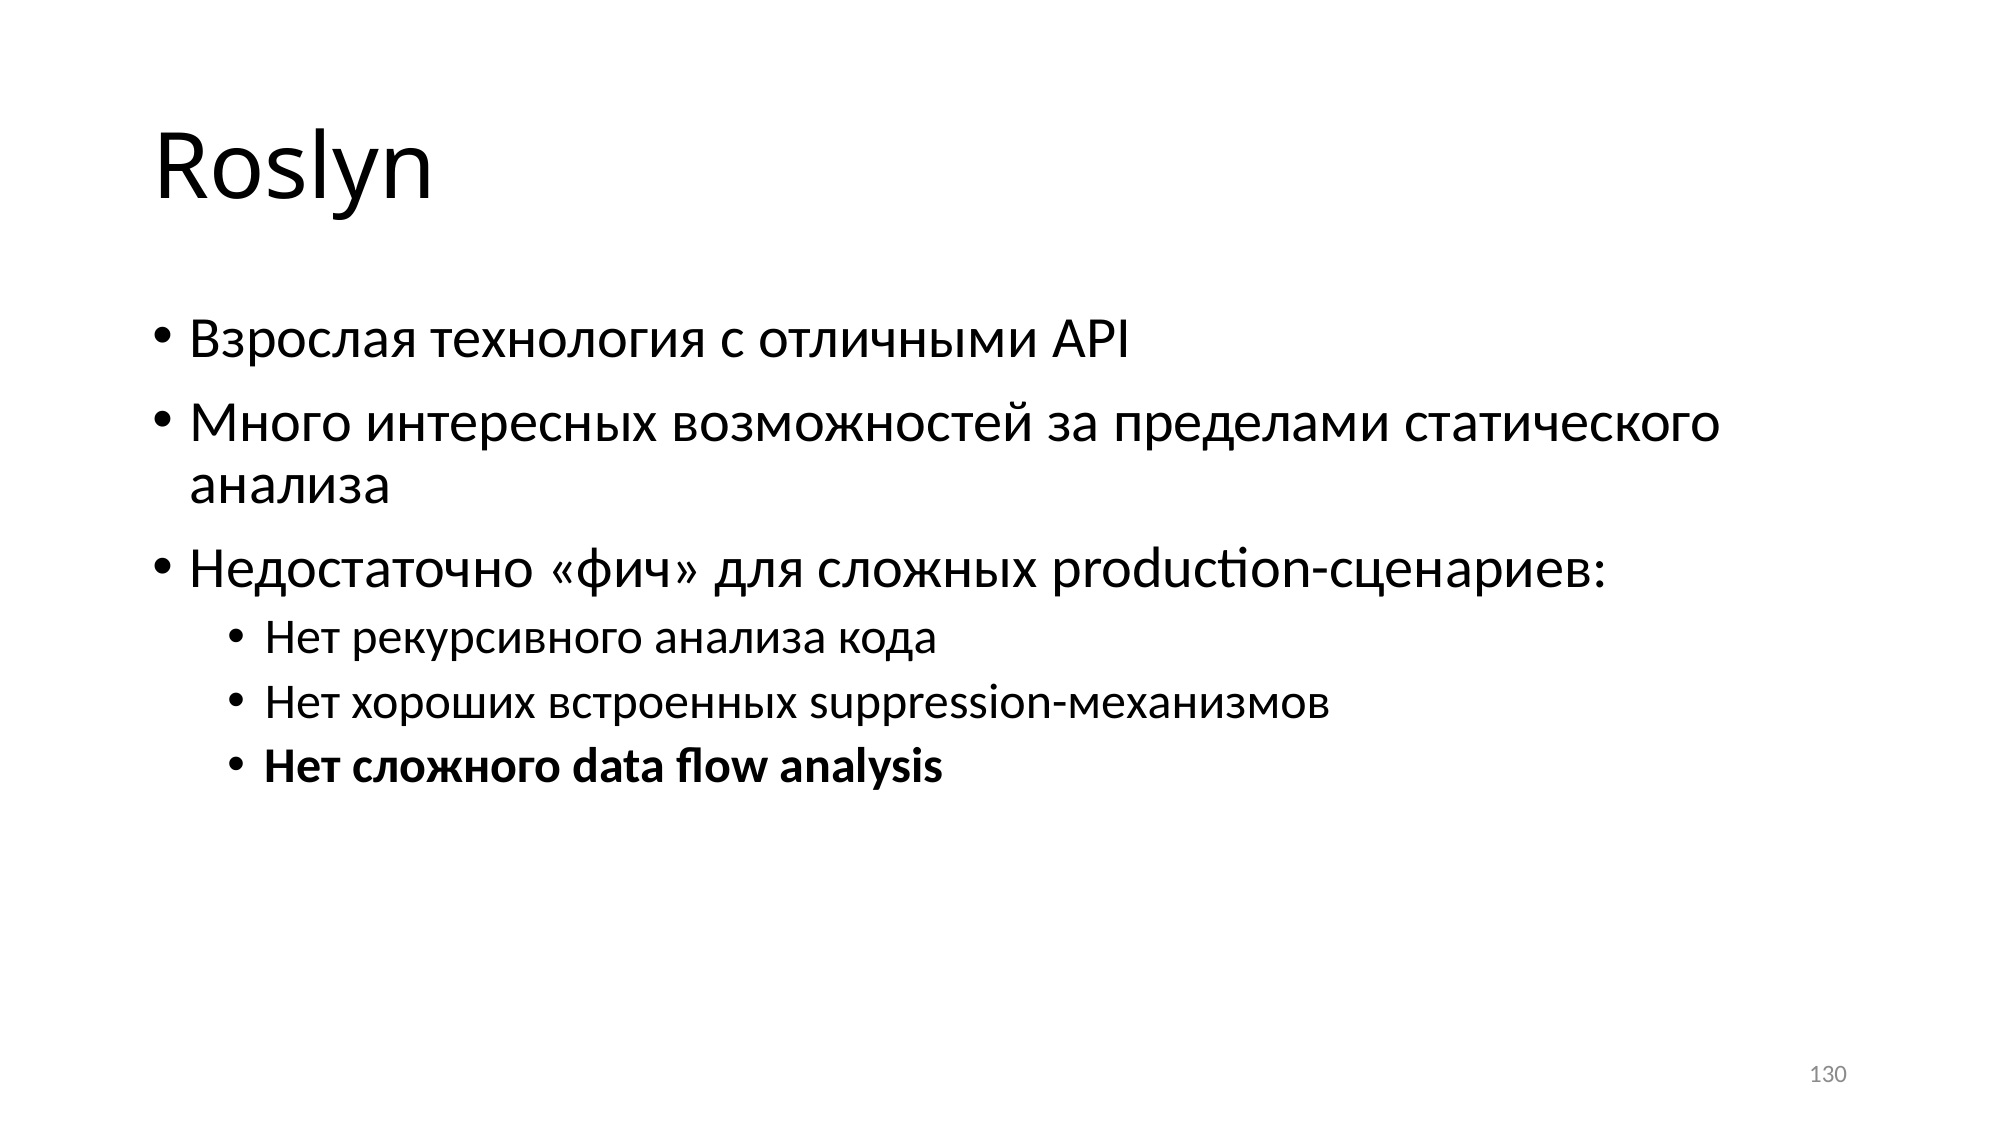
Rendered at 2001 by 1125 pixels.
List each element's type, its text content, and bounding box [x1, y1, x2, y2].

list Взрослая технология с отличными API Много интересных возможностей за пределами статического анализа Недостаточно «фич» для сложных production-сценариев: Нет рекурсивного анализа кода Нет хороших встроенных suppression-механизмов Нет сложного data flow analysis [137, 299, 1863, 1014]
title Roslyn [137, 59, 1863, 278]
slide_number 130 [1412, 1042, 1863, 1103]
